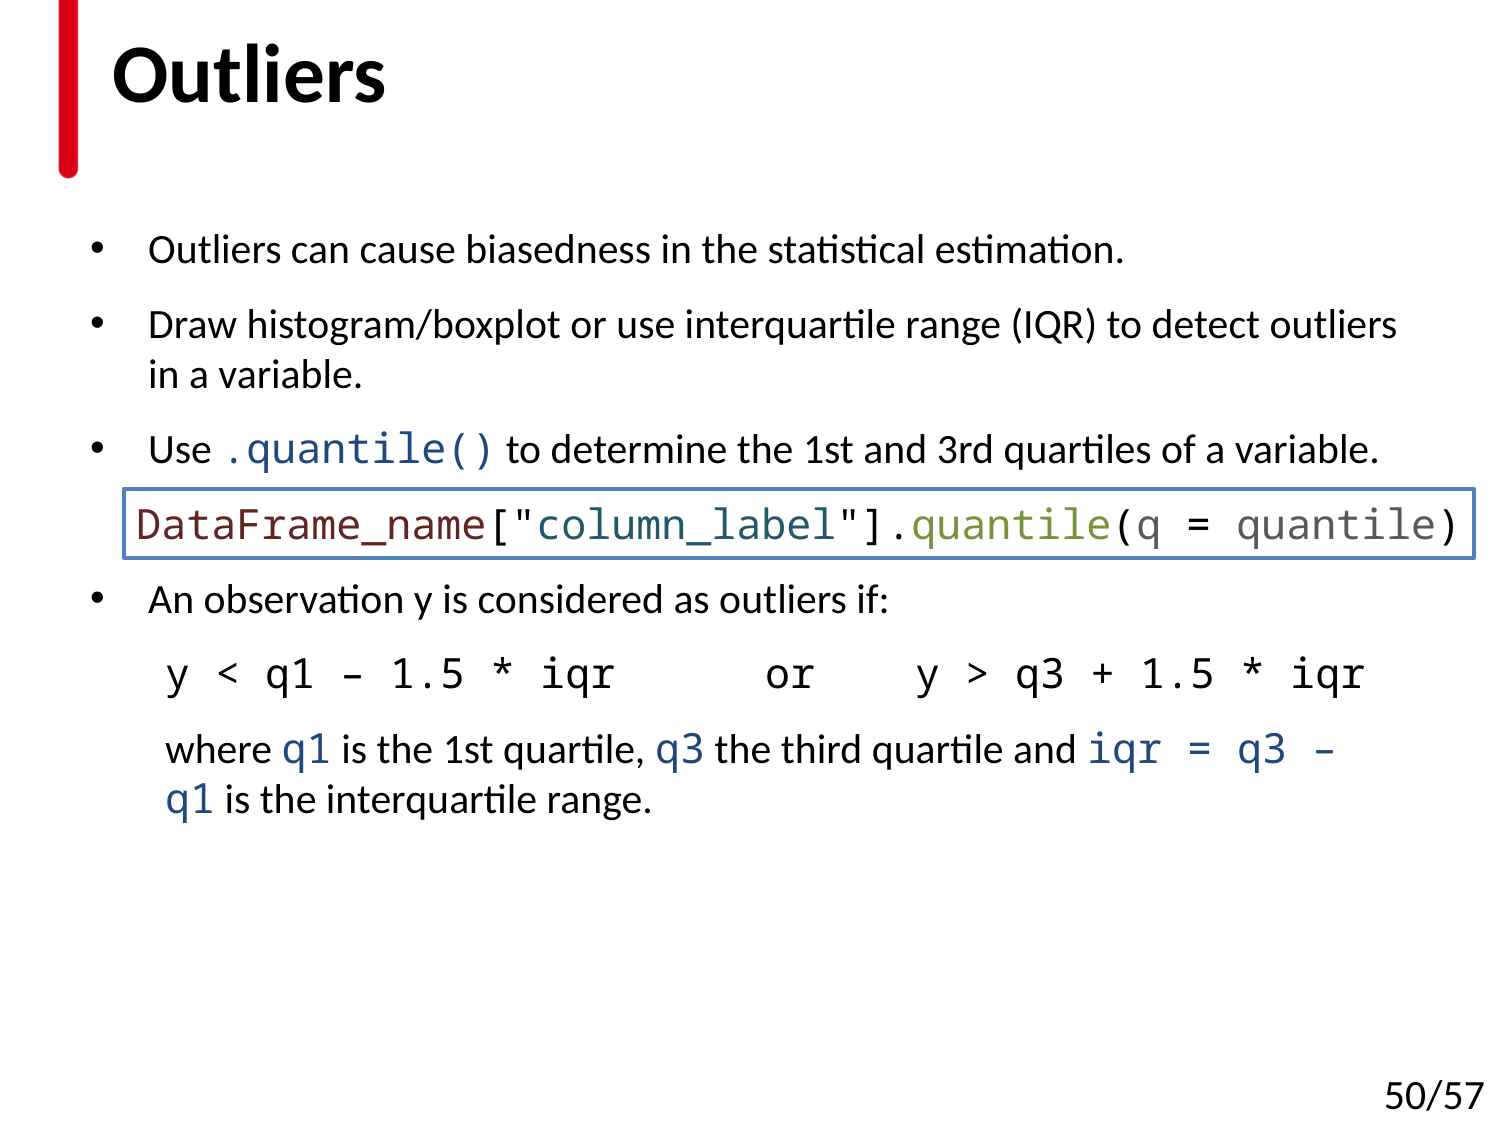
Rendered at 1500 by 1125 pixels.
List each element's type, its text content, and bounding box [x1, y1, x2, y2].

text_box DataFrame_name["column_label"].quantile(q = quantile) [122, 487, 1476, 560]
list Outliers can cause biasedness in the statistical estimation. Draw histogram/boxplot or use interquartile range (IQR) to detect outliers in a variable. Use .quantile() to determine the 1st and 3rd quartiles of a variable. An observation y is considered as outliers if: y < q1 – 1.5 * iqr or y > q3 + 1.5 * iqr where q1 is the 1st quartile, q3 the third quartile and iqr = q3 – q1 is the interquartile range. [75, 214, 1425, 957]
picture [57, 0, 81, 200]
title Outliers [97, 0, 1500, 138]
